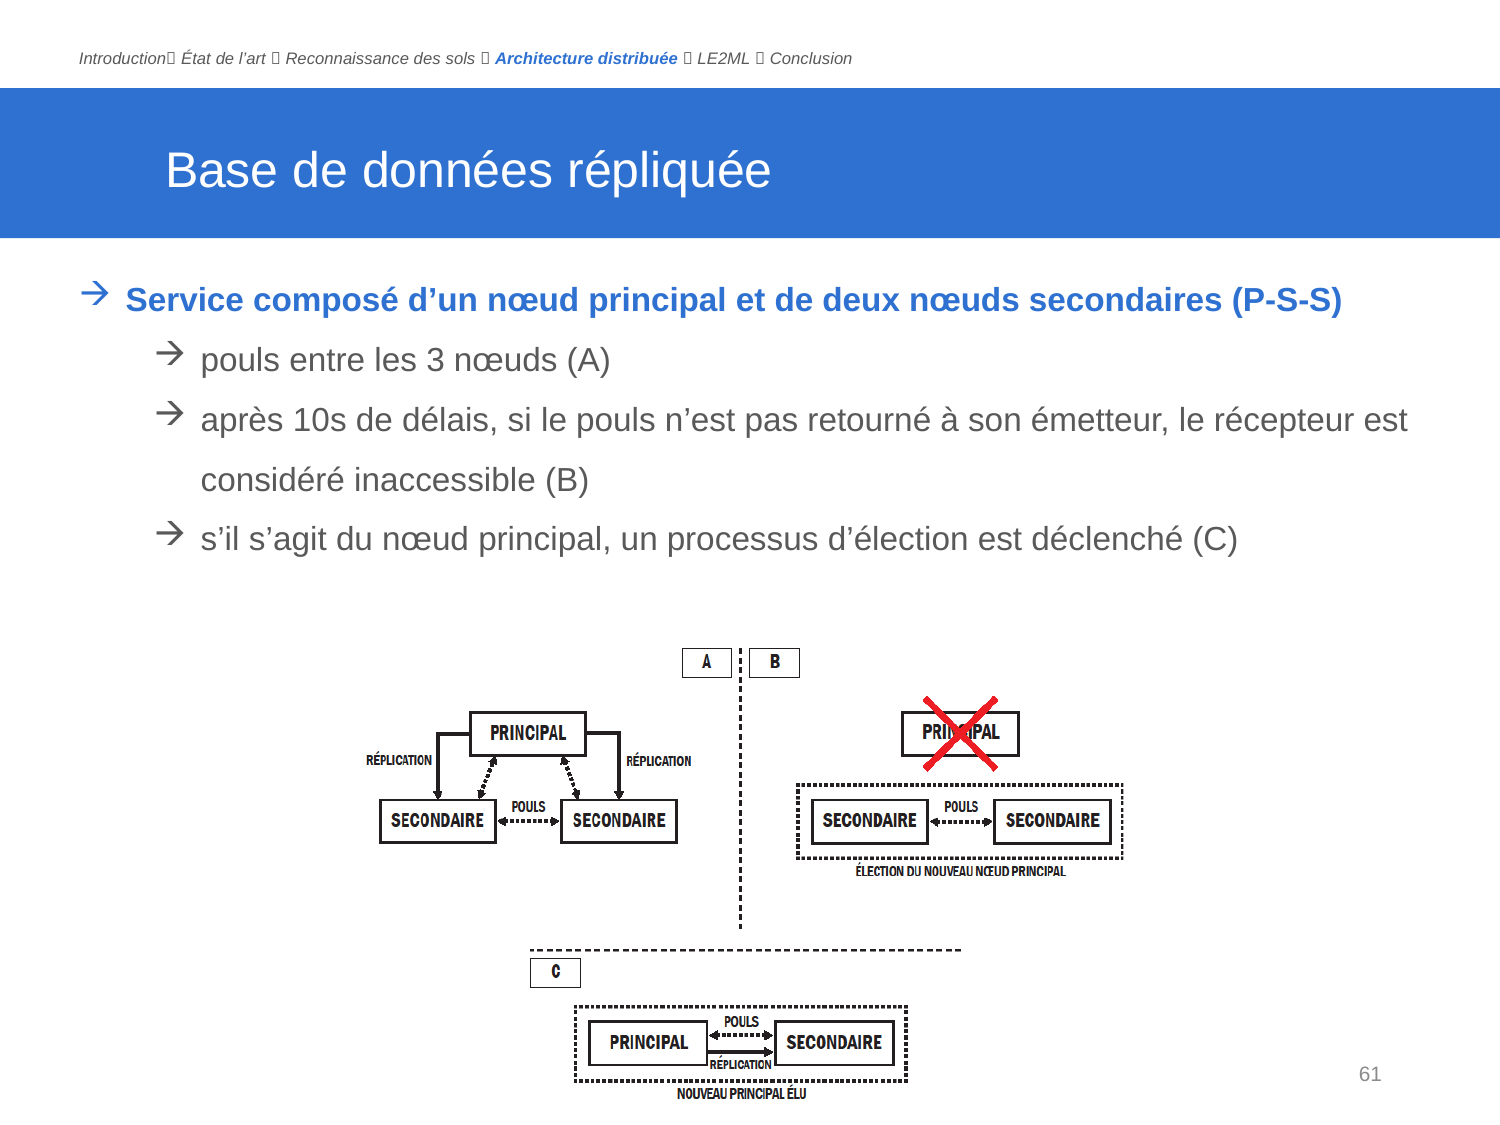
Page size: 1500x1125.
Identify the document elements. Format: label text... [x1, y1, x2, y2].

text_box Service composé d’un nœud principal et de deux nœuds secondaires (P-S-S) pouls entre les 3 nœuds (A) après 10s de délais, si le pouls n’est pas retourné à son émetteur, le récepteur est considéré inaccessible (B) s’il s’agit du nœud principal, un processus d’élection est déclenché (C) [64, 250, 1459, 565]
title Base de données répliquée [0, 88, 1500, 239]
text_box Introduction État de l’art  Reconnaissance des sols  Architecture distribuée  LE2ML  Conclusion [64, 40, 1426, 75]
slide_number 61 [1124, 1042, 1397, 1103]
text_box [366, 648, 1124, 1103]
